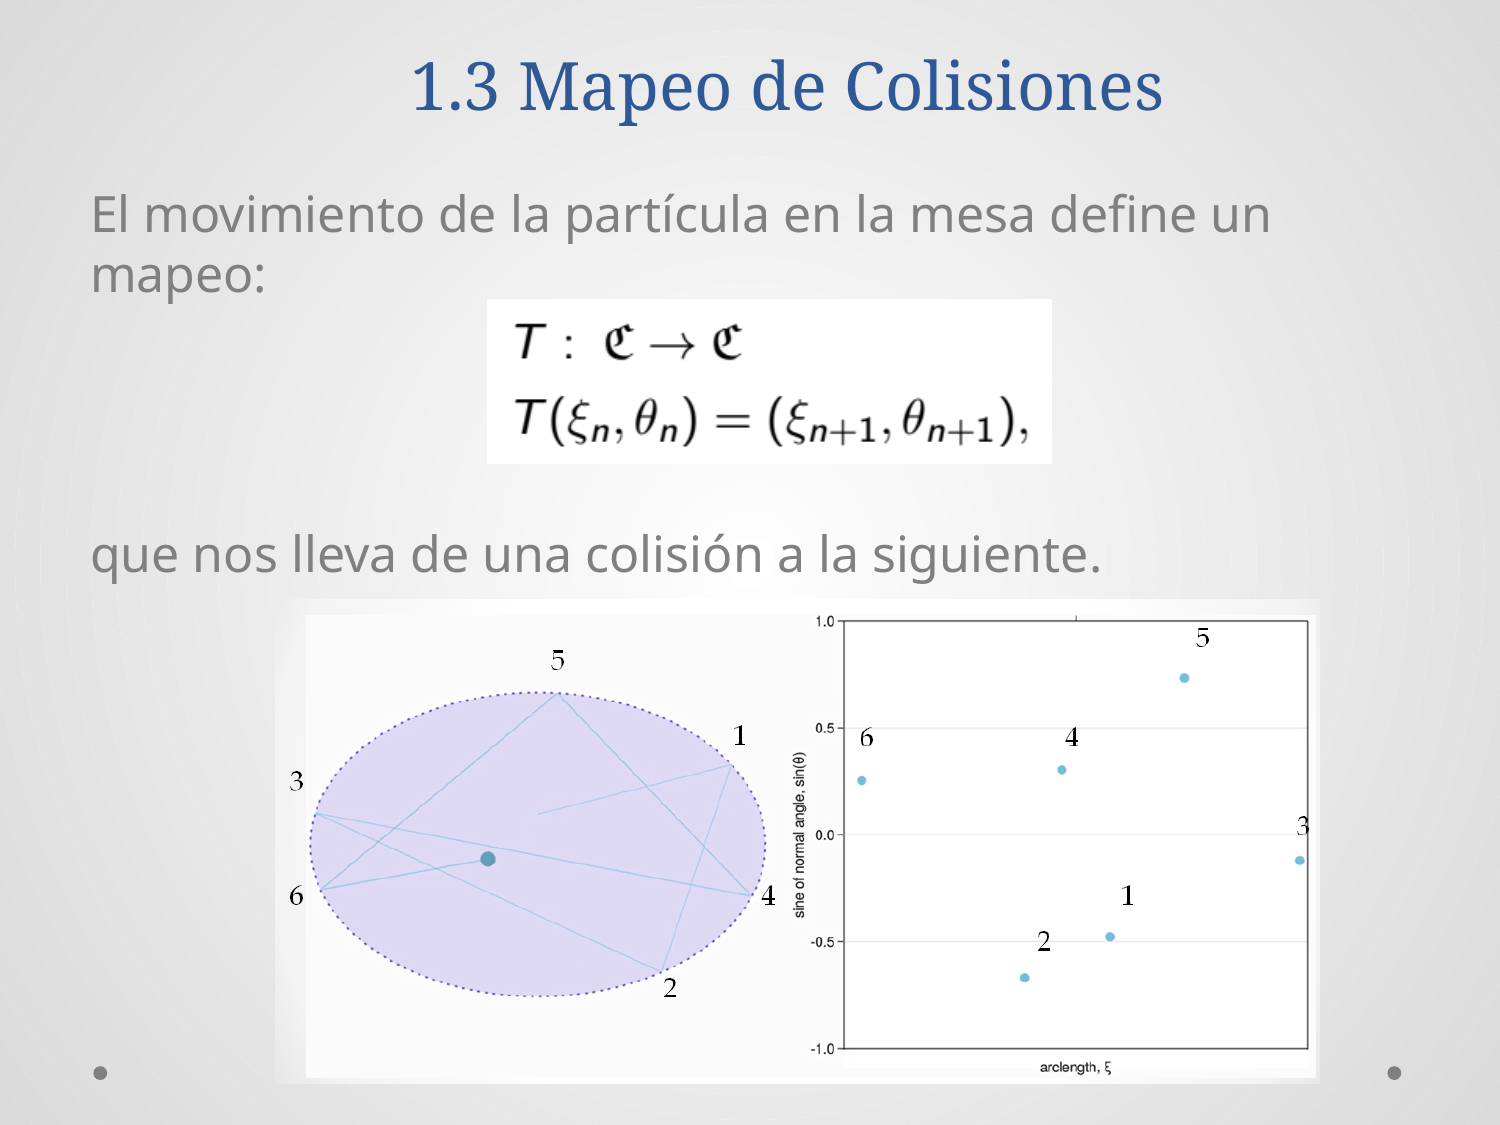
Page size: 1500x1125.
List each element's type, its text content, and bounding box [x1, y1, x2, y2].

picture [487, 299, 1052, 465]
picture [274, 599, 1320, 1085]
title 1.3 Mapeo de Colisiones [112, 0, 1463, 132]
list El movimiento de la partícula en la mesa define un mapeo: que nos lleva de una colisión a la siguiente. [75, 174, 1425, 1005]
